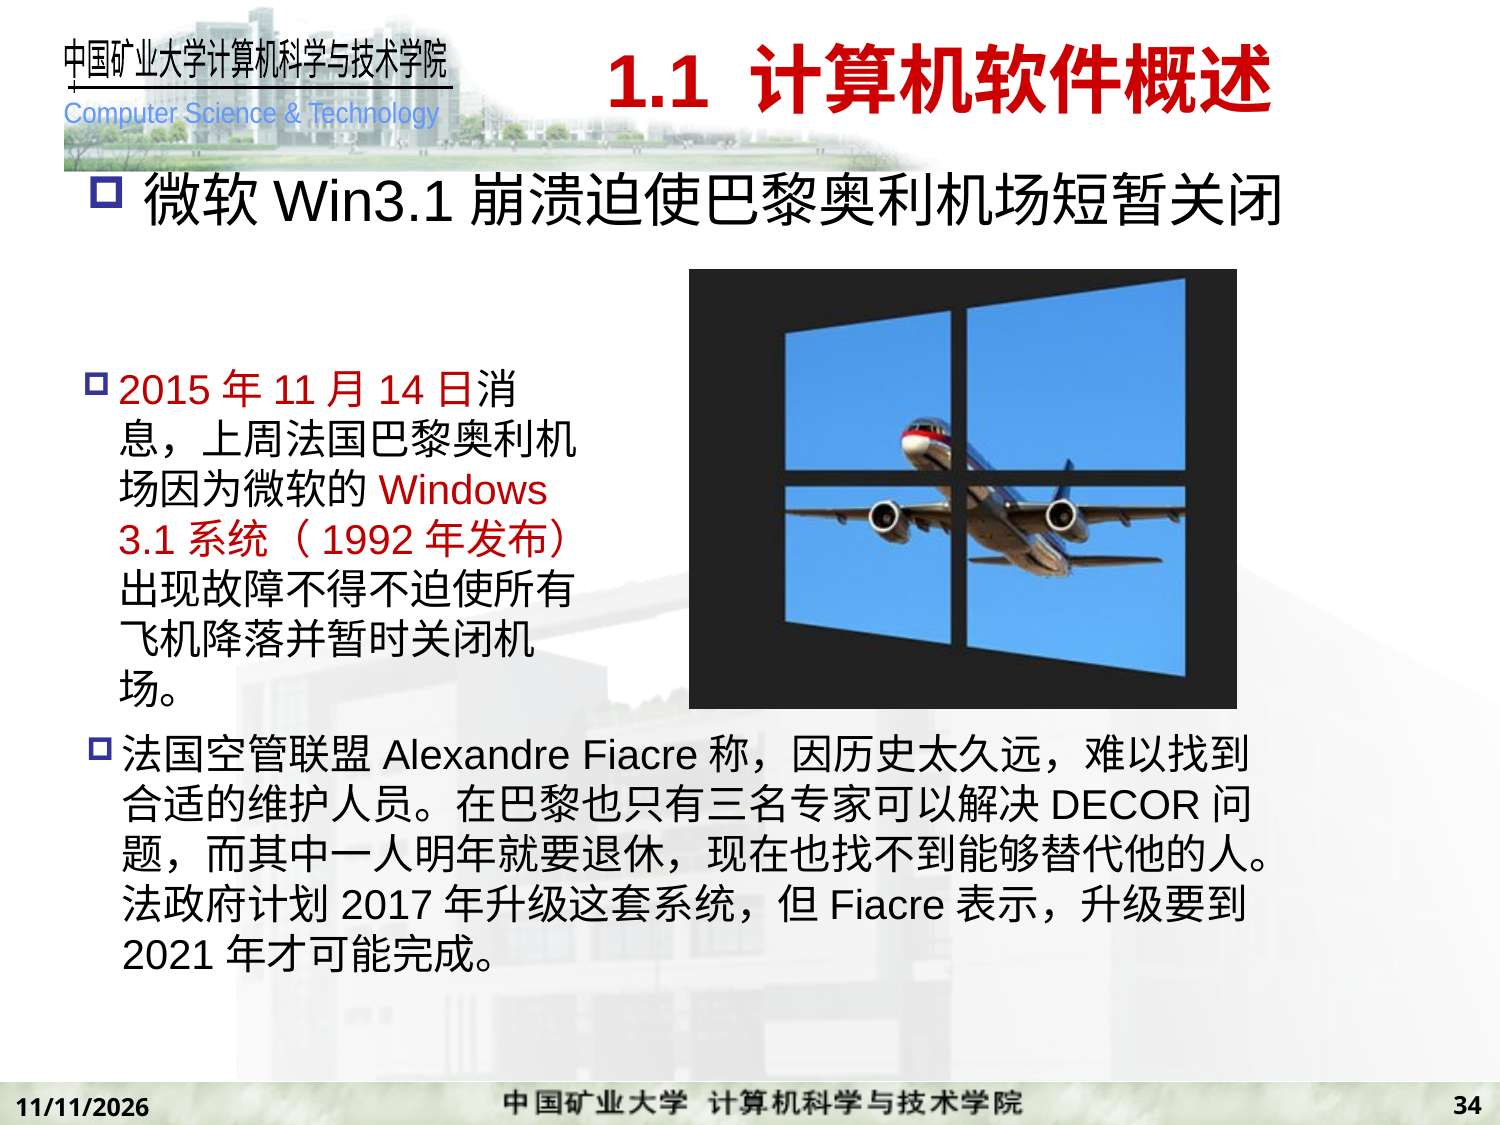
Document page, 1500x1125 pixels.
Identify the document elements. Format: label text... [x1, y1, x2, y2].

title 1.1 计算机软件概述 [478, 14, 1402, 141]
text_box 2015年11月14日消息，上周法国巴黎奥利机场因为微软的Windows 3.1系统（1992年发布）出现故障不得不迫使所有飞机降落并暂时关闭机场。 [67, 355, 615, 721]
list 微软Win3.1崩溃迫使巴黎奥利机场短暂关闭 [71, 155, 1423, 989]
slide_number 34 [1364, 1082, 1500, 1125]
picture [689, 269, 1237, 709]
picture [76, 50, 82, 60]
text_box 法国空管联盟Alexandre Fiacre称，因历史太久远，难以找到合适的维护人员。在巴黎也只有三名专家可以解决DECOR问题，而其中一人明年就要退休，现在也找不到能够替代他的人。法政府计划2017年升级这套系统，但Fiacre表示，升级要到2021年才可能完成。 [71, 720, 1308, 986]
picture [67, 50, 73, 60]
picture [64, 0, 954, 175]
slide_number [0, 1083, 313, 1125]
picture [0, 1082, 1364, 1125]
